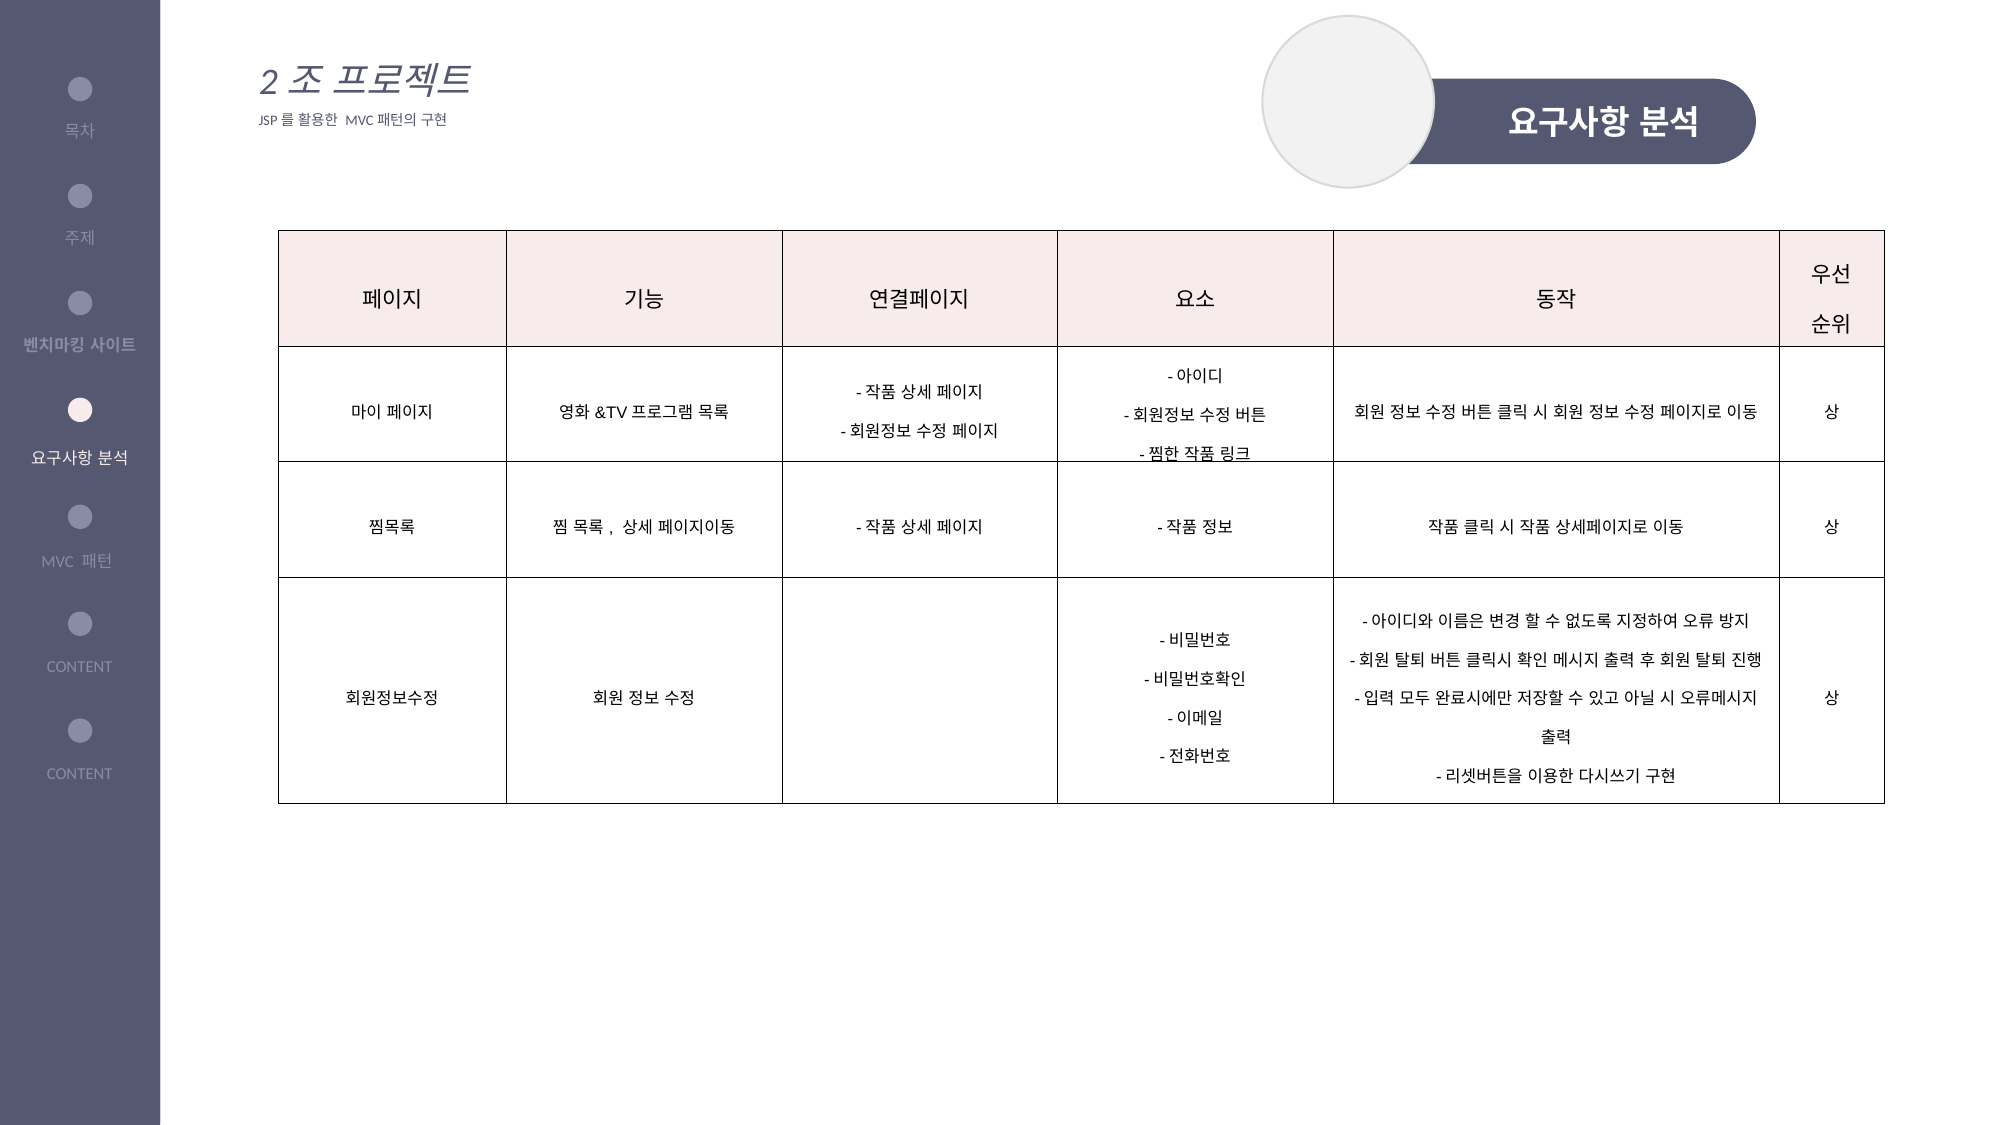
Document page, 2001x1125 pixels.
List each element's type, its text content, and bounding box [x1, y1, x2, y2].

table_cell -작품 정보 [1058, 462, 1333, 577]
table_cell 회원 정보 수정 [507, 578, 782, 803]
table_cell -작품 상세 페이지 -회원정보 수정 페이지 [783, 347, 1057, 461]
table_cell -비밀번호 -비밀번호확인 -이메일 -전화번호 [1058, 578, 1333, 803]
table_cell 마이 페이지 [279, 347, 506, 461]
text_box 요구사항 분석 [1408, 77, 1758, 166]
text_box [1261, 14, 1436, 189]
table_header 기능 [507, 231, 782, 346]
table_cell 작품 클릭 시 작품 상세페이지로 이동 [1334, 462, 1779, 577]
table_cell 회원정보수정 [279, 578, 506, 803]
table_header 연결페이지 [783, 231, 1057, 346]
table_cell -아이디와 이름은 변경 할 수 없도록 지정하여 오류 방지 -회원 탈퇴 버튼 클릭시 확인 메시지 출력 후 회원 탈퇴 진행 -입력 모두 완료시에만 저장할 수 있고 아닐 시 오류메시지 출력 -리셋버튼을 이용한 다시쓰기 구현 [1334, 578, 1779, 803]
table_cell -아이디 -회원정보 수정 버튼 -찜한 작품 링크 [1058, 347, 1333, 461]
table_cell 회원 정보 수정 버튼 클릭 시 회원 정보 수정 페이지로 이동 [1334, 347, 1779, 461]
table_header 동작 [1334, 231, 1779, 346]
table_cell 찜 목록, 상세 페이지이동 [507, 462, 782, 577]
table_header 우선 순위 [1780, 231, 1884, 346]
table_cell [783, 578, 1057, 803]
table_cell -작품 상세 페이지 [783, 462, 1057, 577]
table_cell 찜목록 [279, 462, 506, 577]
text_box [0, 0, 161, 1124]
table_cell 상 [1780, 347, 1884, 461]
text_box 2조 프로젝트 JSP를 활용한 MVC패턴의 구현 [243, 26, 1150, 136]
table_header 페이지 [279, 231, 506, 346]
table_header 요소 [1058, 231, 1333, 346]
table_cell 상 [1780, 578, 1884, 803]
table_cell 상 [1780, 462, 1884, 577]
table_cell 영화&TV프로그램 목록 [507, 347, 782, 461]
